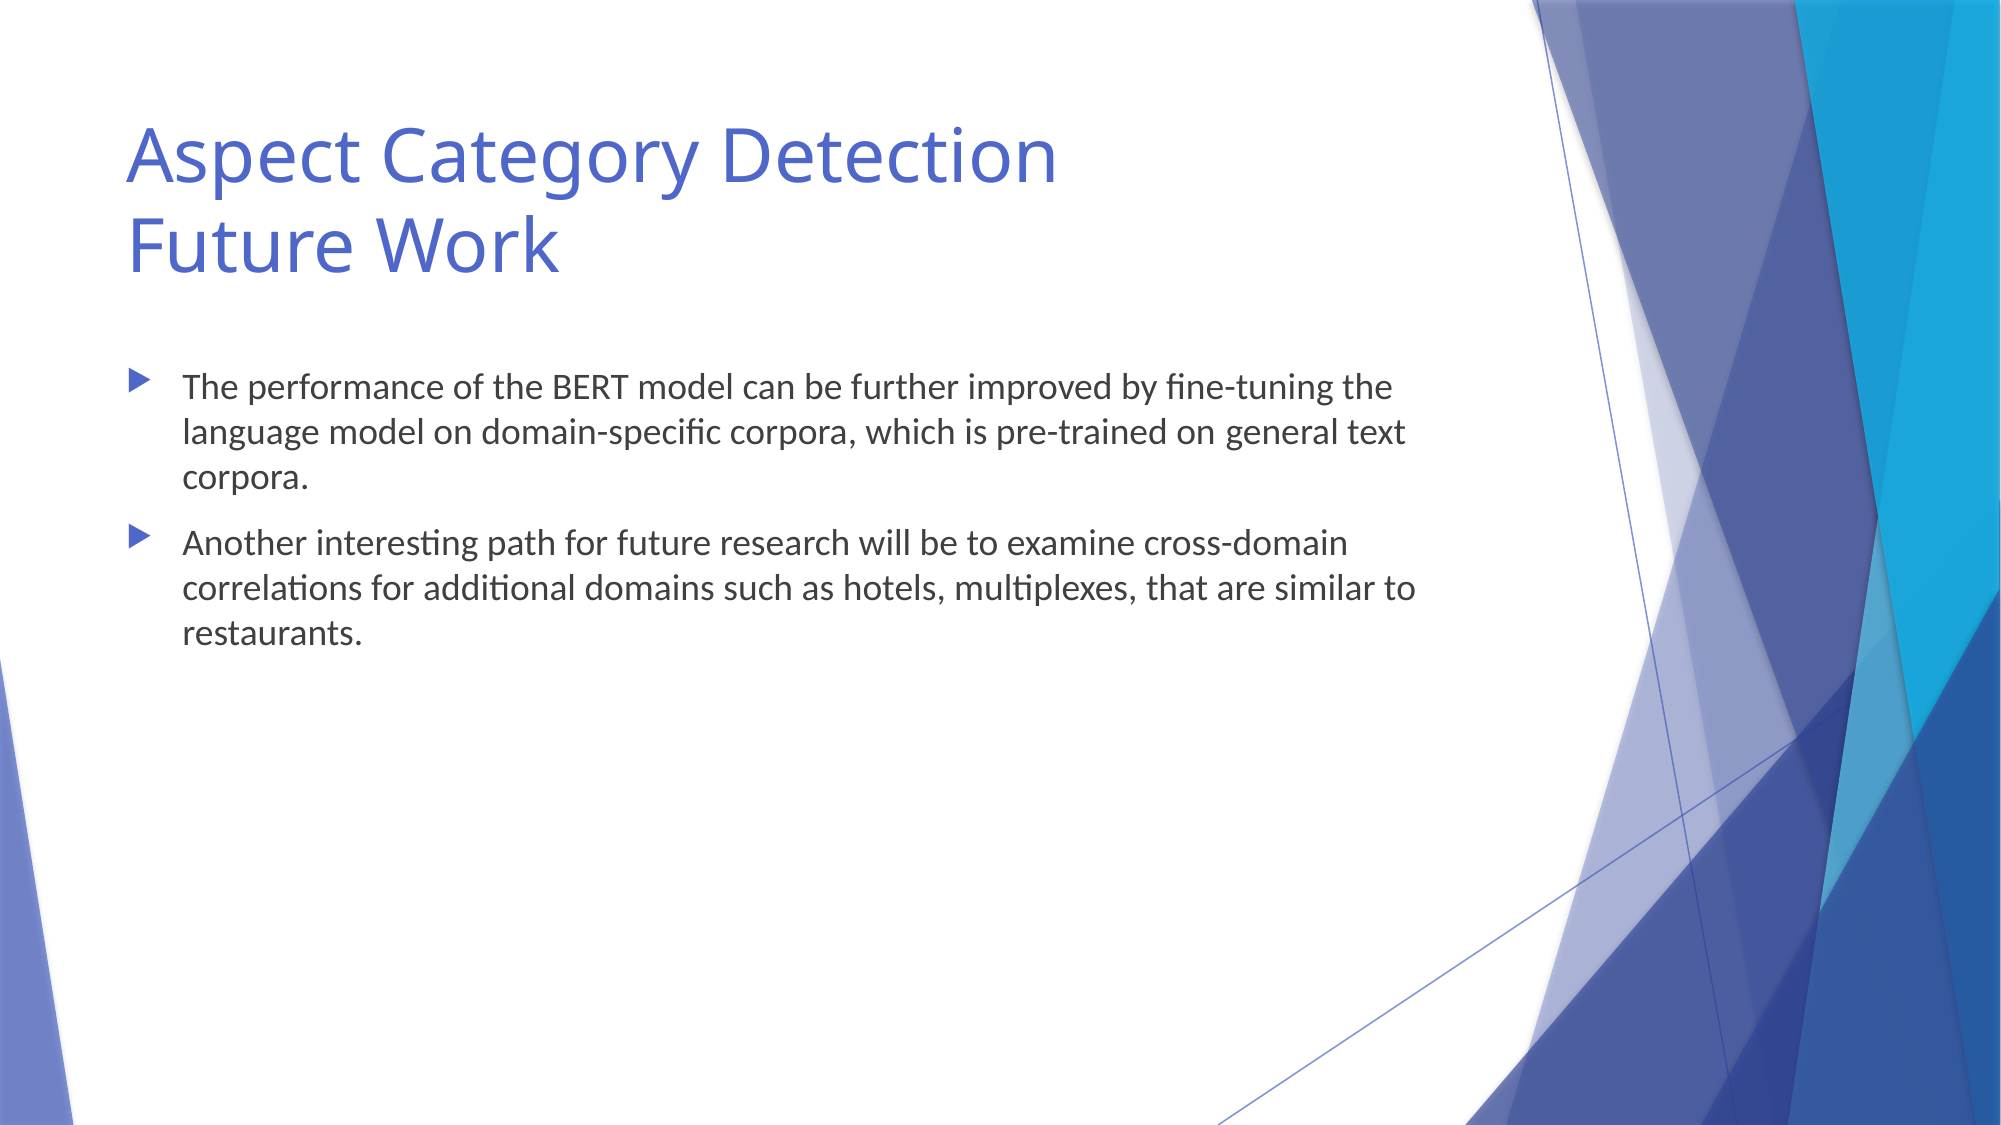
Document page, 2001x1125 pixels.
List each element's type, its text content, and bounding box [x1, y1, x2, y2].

title Aspect Category Detection Future Work [111, 99, 1522, 317]
list The performance of the BERT model can be further improved by fine-tuning the language model on domain-specific corpora, which is pre-trained on general text corpora. Another interesting path for future research will be to examine cross-domain correlations for additional domains such as hotels, multiplexes, that are similar to restaurants. [111, 354, 1522, 992]
